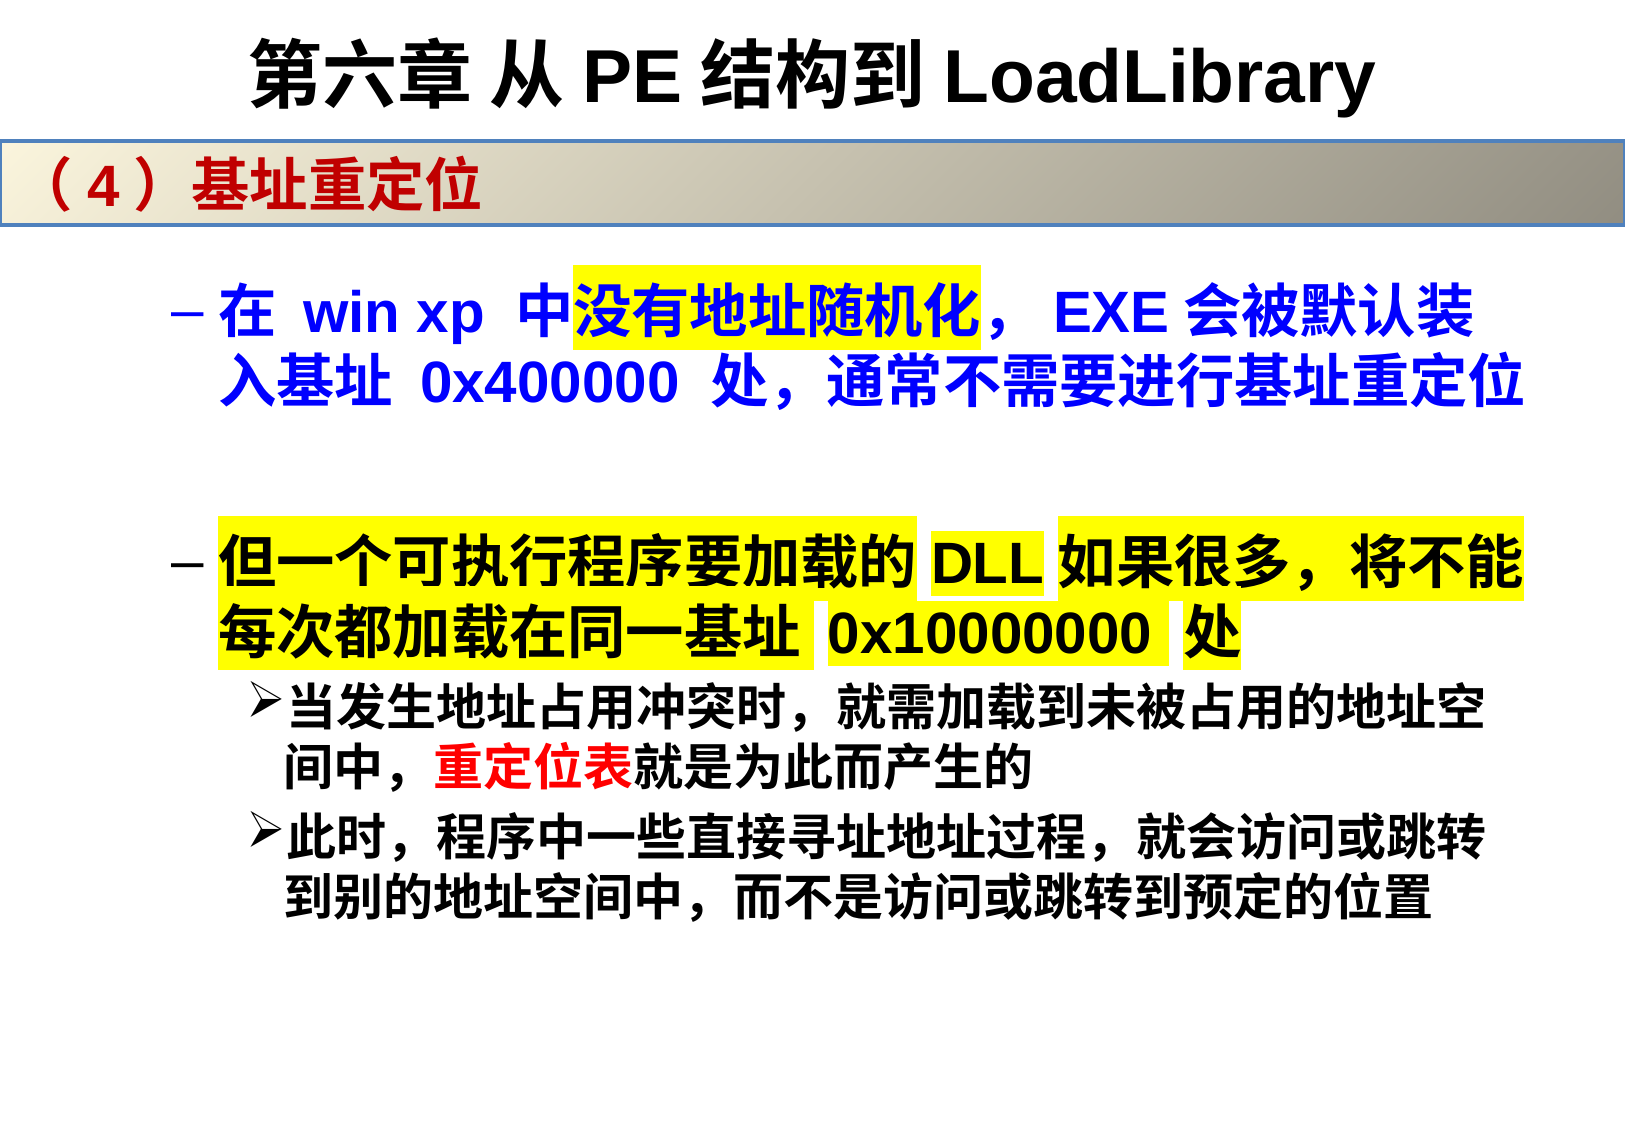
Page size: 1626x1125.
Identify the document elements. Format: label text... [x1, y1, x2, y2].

list 在 win xp 中没有地址随机化，EXE会被默认装入基址 0x400000 处，通常不需要进行基址重定位 但一个可执行程序要加载的DLL如果很多，将不能每次都加载在同一基址 0x10000000 处 当发生地址占用冲突时，就需加载到未被占用的地址空间中，重定位表就是为此而产生的 此时，程序中一些直接寻址地址过程，就会访问或跳转到别的地址空间中，而不是访问或跳转到预定的位置 [81, 267, 1544, 1083]
title 第六章 从PE结构到LoadLibrary [81, 19, 1544, 126]
text_box （4）基址重定位 [0, 139, 1625, 227]
